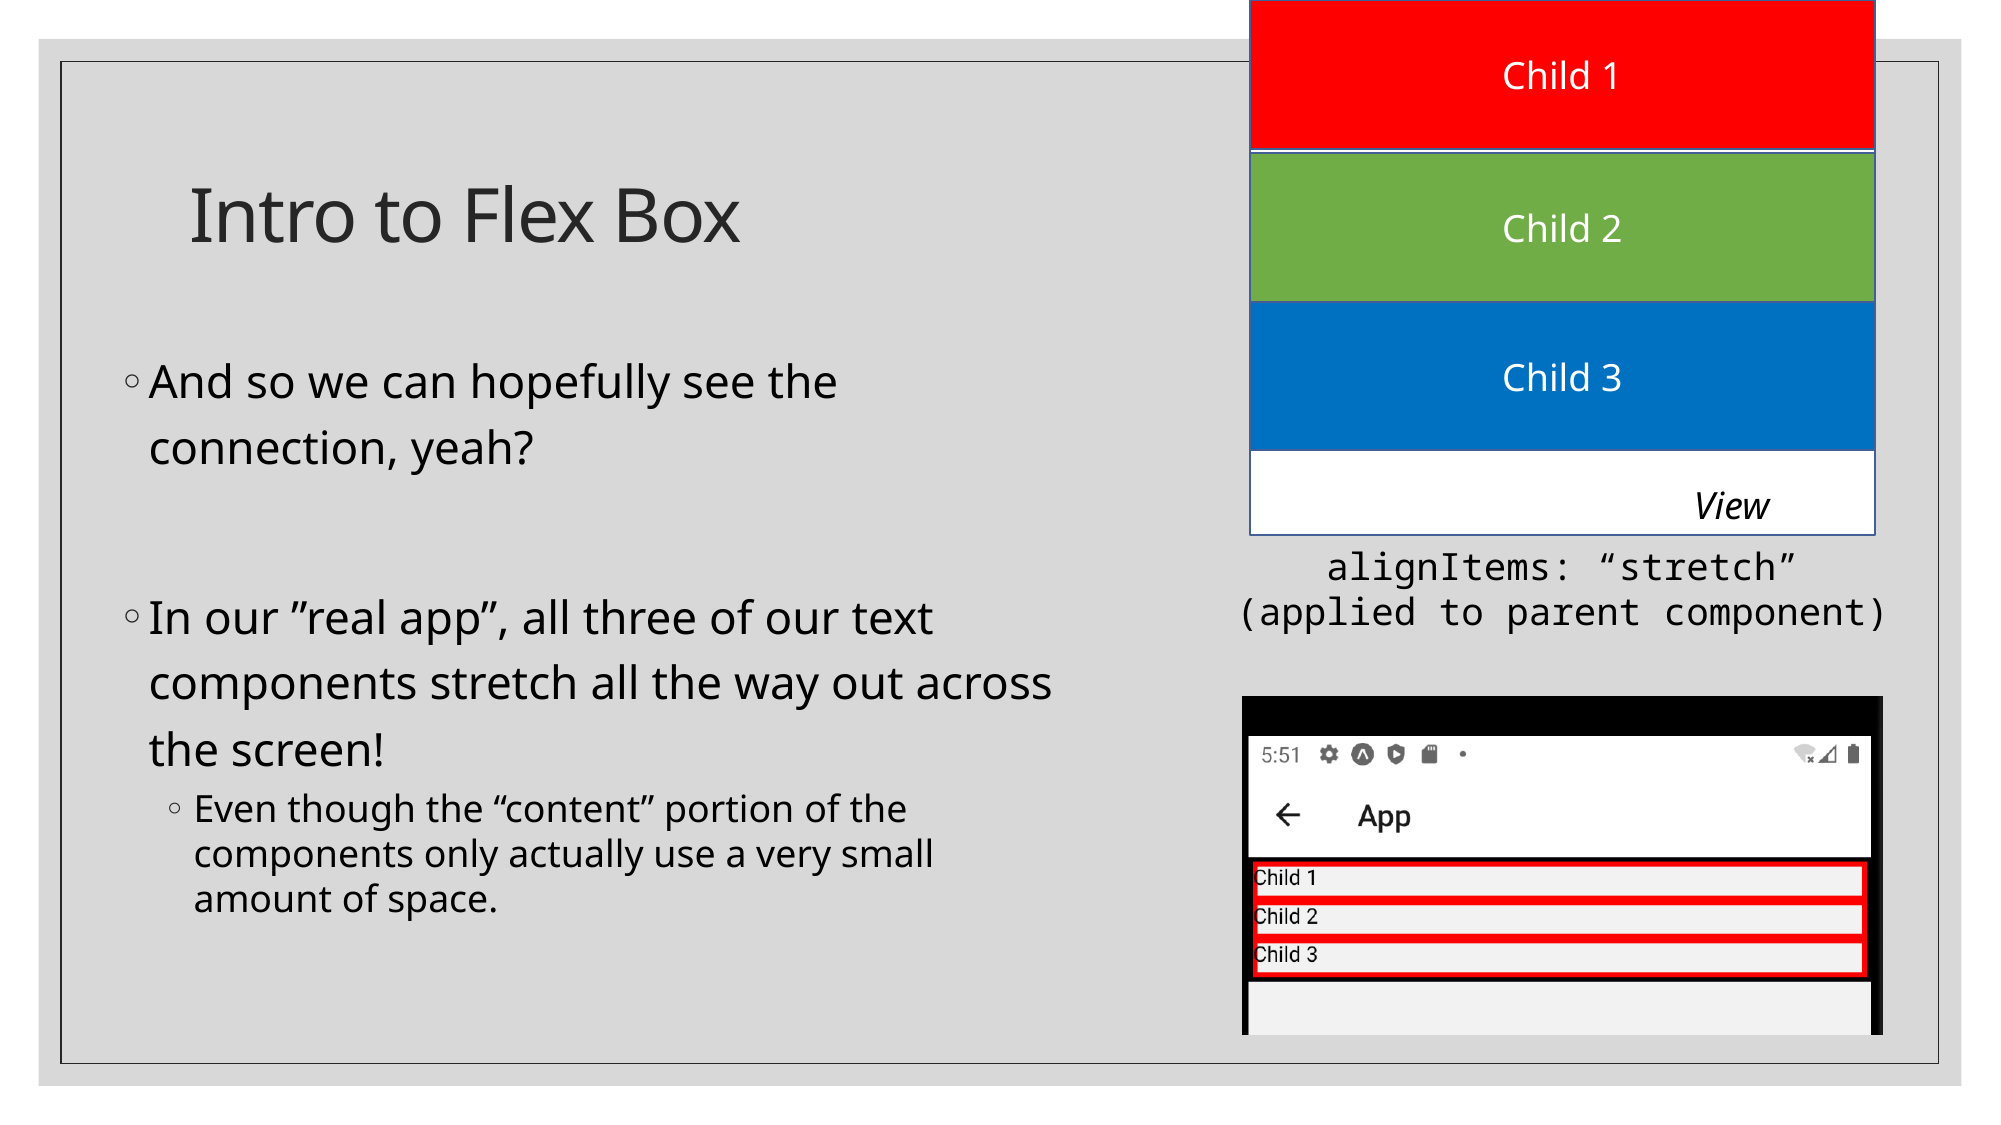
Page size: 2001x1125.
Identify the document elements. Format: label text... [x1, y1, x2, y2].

list And so we can hopefully see the connection, yeah? In our ”real app”, all three of our text components stretch all the way out across the screen! Even though the “content” portion of the components only actually use a very small amount of space. [103, 334, 1078, 1075]
title Intro to Flex Box [174, 105, 1185, 331]
picture [1242, 696, 1883, 1035]
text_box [1191, 0, 1934, 642]
